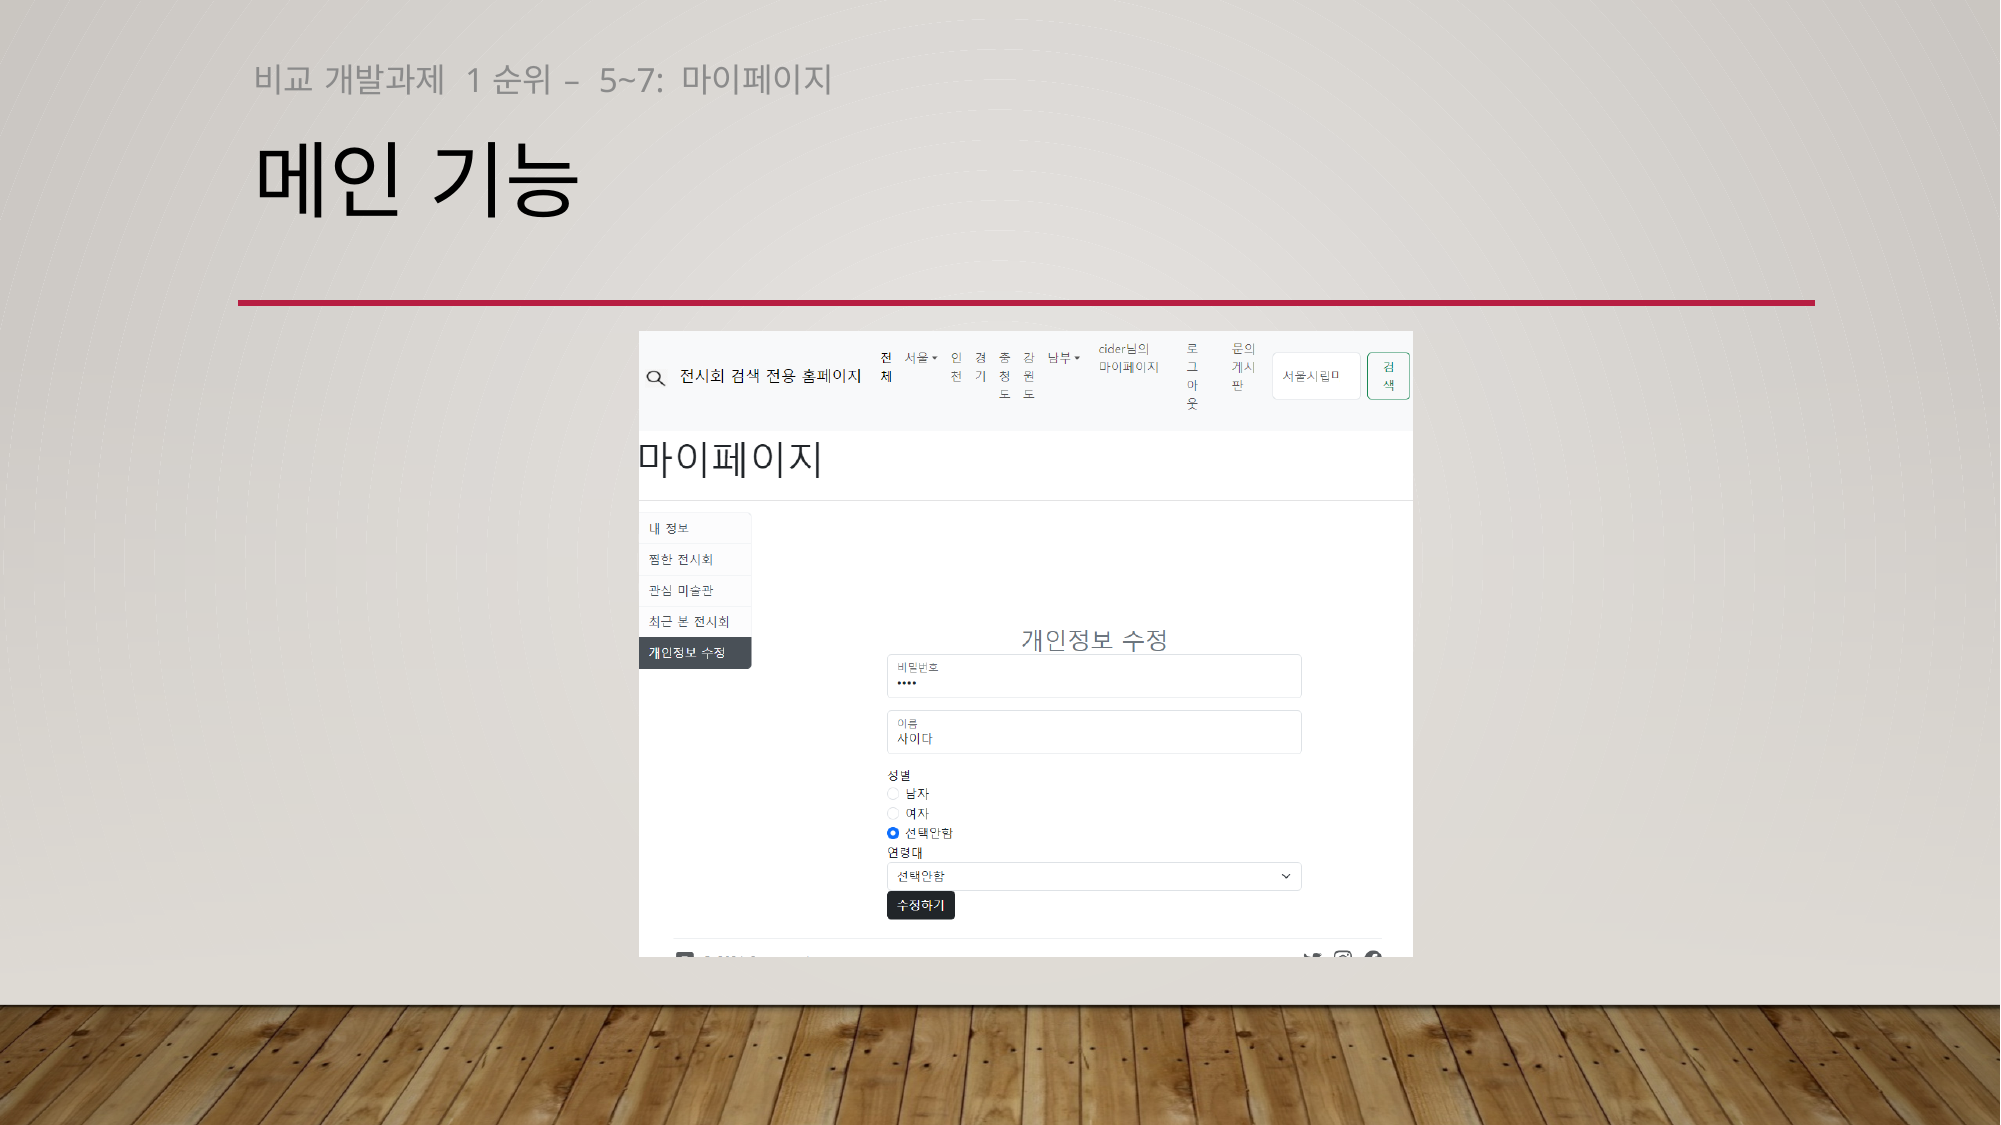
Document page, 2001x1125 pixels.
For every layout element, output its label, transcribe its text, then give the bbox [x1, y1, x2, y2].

footer 비교 개발과제 1순위 – 5~7: 마이페이지 [238, 54, 1213, 105]
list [639, 330, 1414, 957]
title 메인 기능 [238, 131, 1814, 305]
picture [0, 1005, 2000, 1125]
